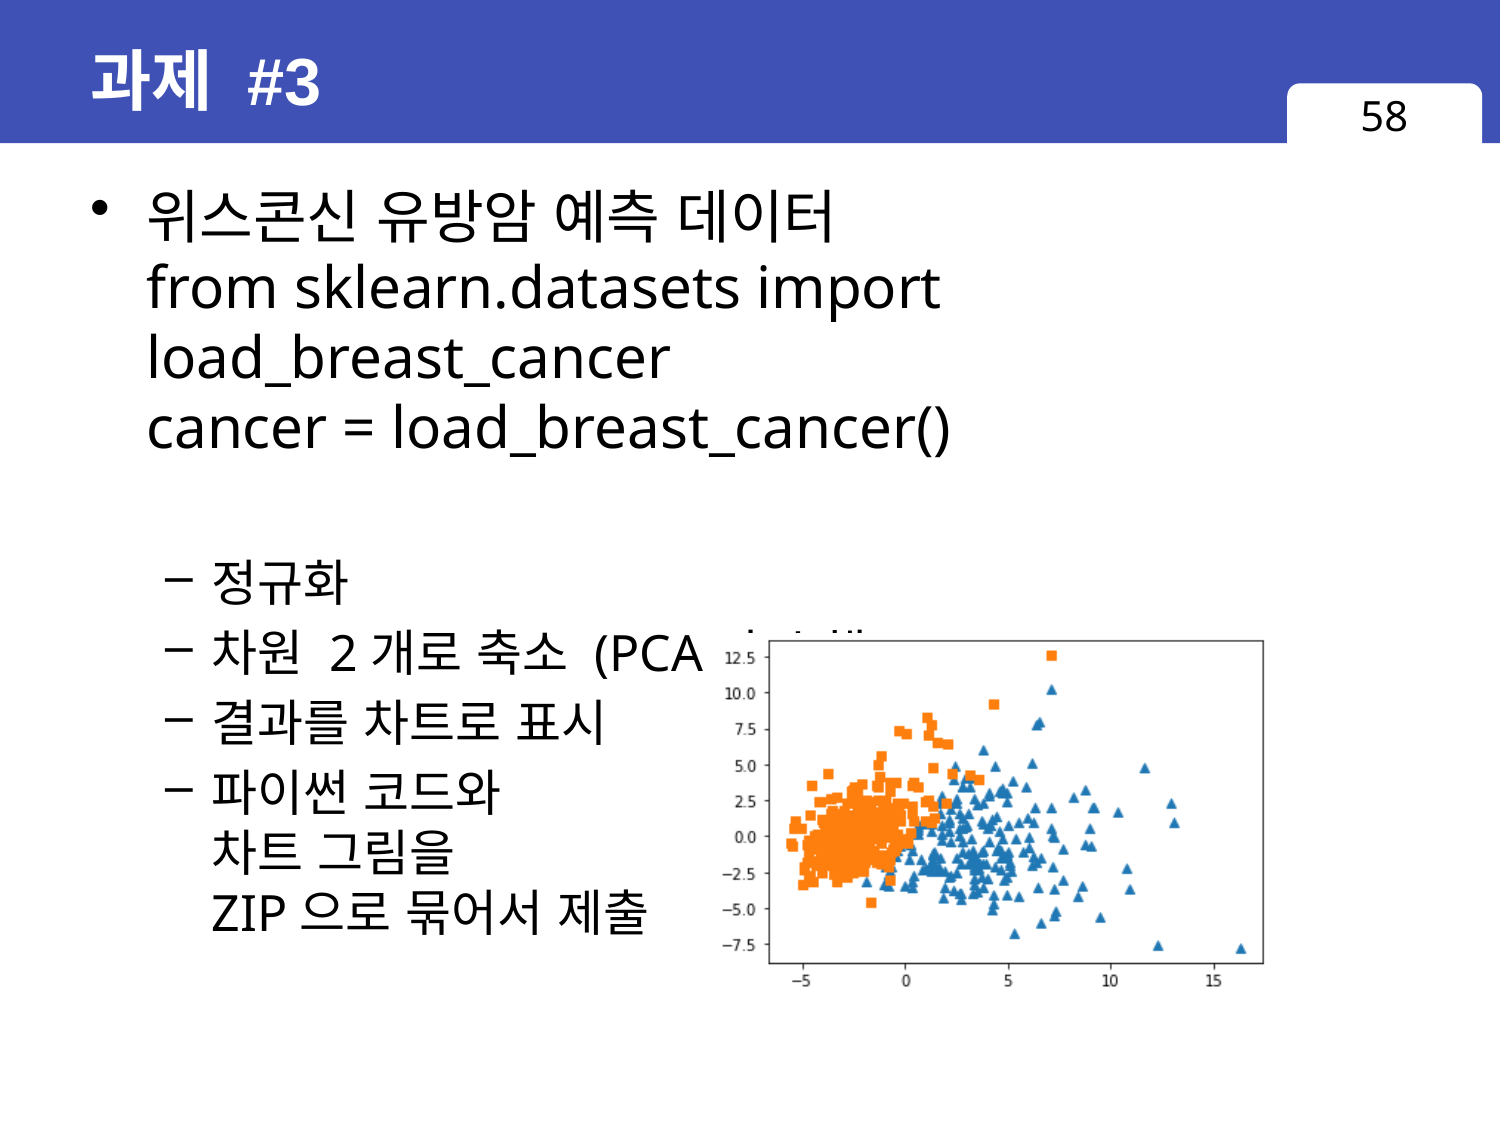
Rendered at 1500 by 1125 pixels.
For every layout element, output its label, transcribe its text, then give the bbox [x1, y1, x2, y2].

picture [714, 633, 1276, 1000]
title 과제 #3 [74, 16, 1426, 141]
slide_number 58 [1286, 81, 1483, 161]
list 위스콘신 유방암 예측 데이터 from sklearn.datasets import load_breast_cancer cancer = load_breast_cancer() 정규화 차원 2개로 축소 (PCA만 수행) 결과를 차트로 표시 파이썬 코드와 차트 그림을 ZIP으로 묶어서 제출 [74, 172, 1483, 1095]
